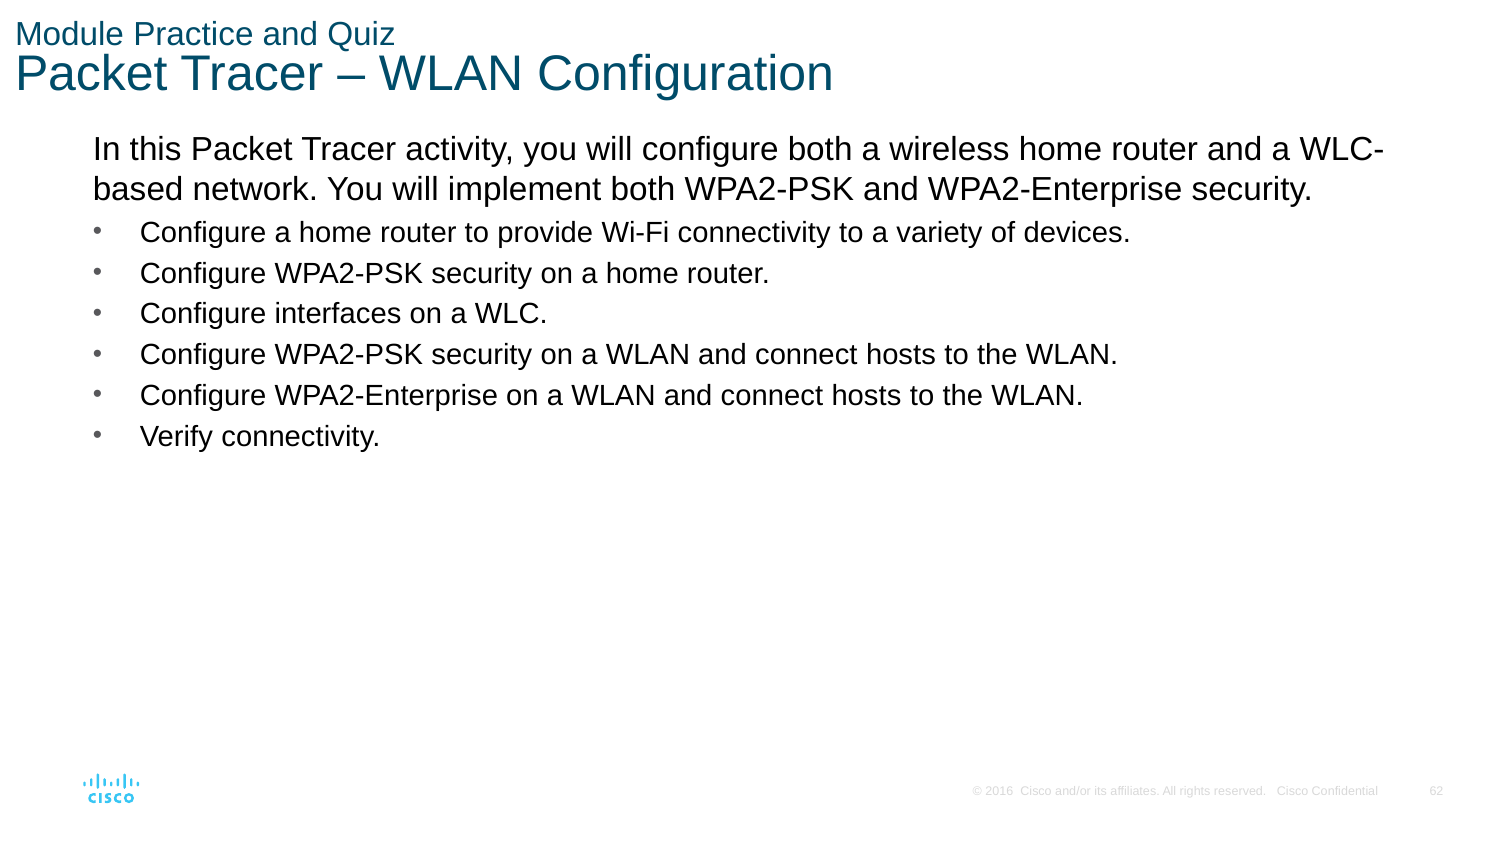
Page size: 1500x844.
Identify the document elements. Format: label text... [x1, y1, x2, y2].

list In this Packet Tracer activity, you will configure both a wireless home router and a WLC-based network. You will implement both WPA2-PSK and WPA2-Enterprise security. Configure a home router to provide Wi-Fi connectivity to a variety of devices. Configure WPA2-PSK security on a home router. Configure interfaces on a WLC. Configure WPA2-PSK security on a WLAN and connect hosts to the WLAN. Configure WPA2-Enterprise on a WLAN and connect hosts to the WLAN. Verify connectivity. [77, 120, 1437, 726]
title Module Practice and Quiz Packet Tracer – WLAN Configuration [0, 0, 1369, 121]
